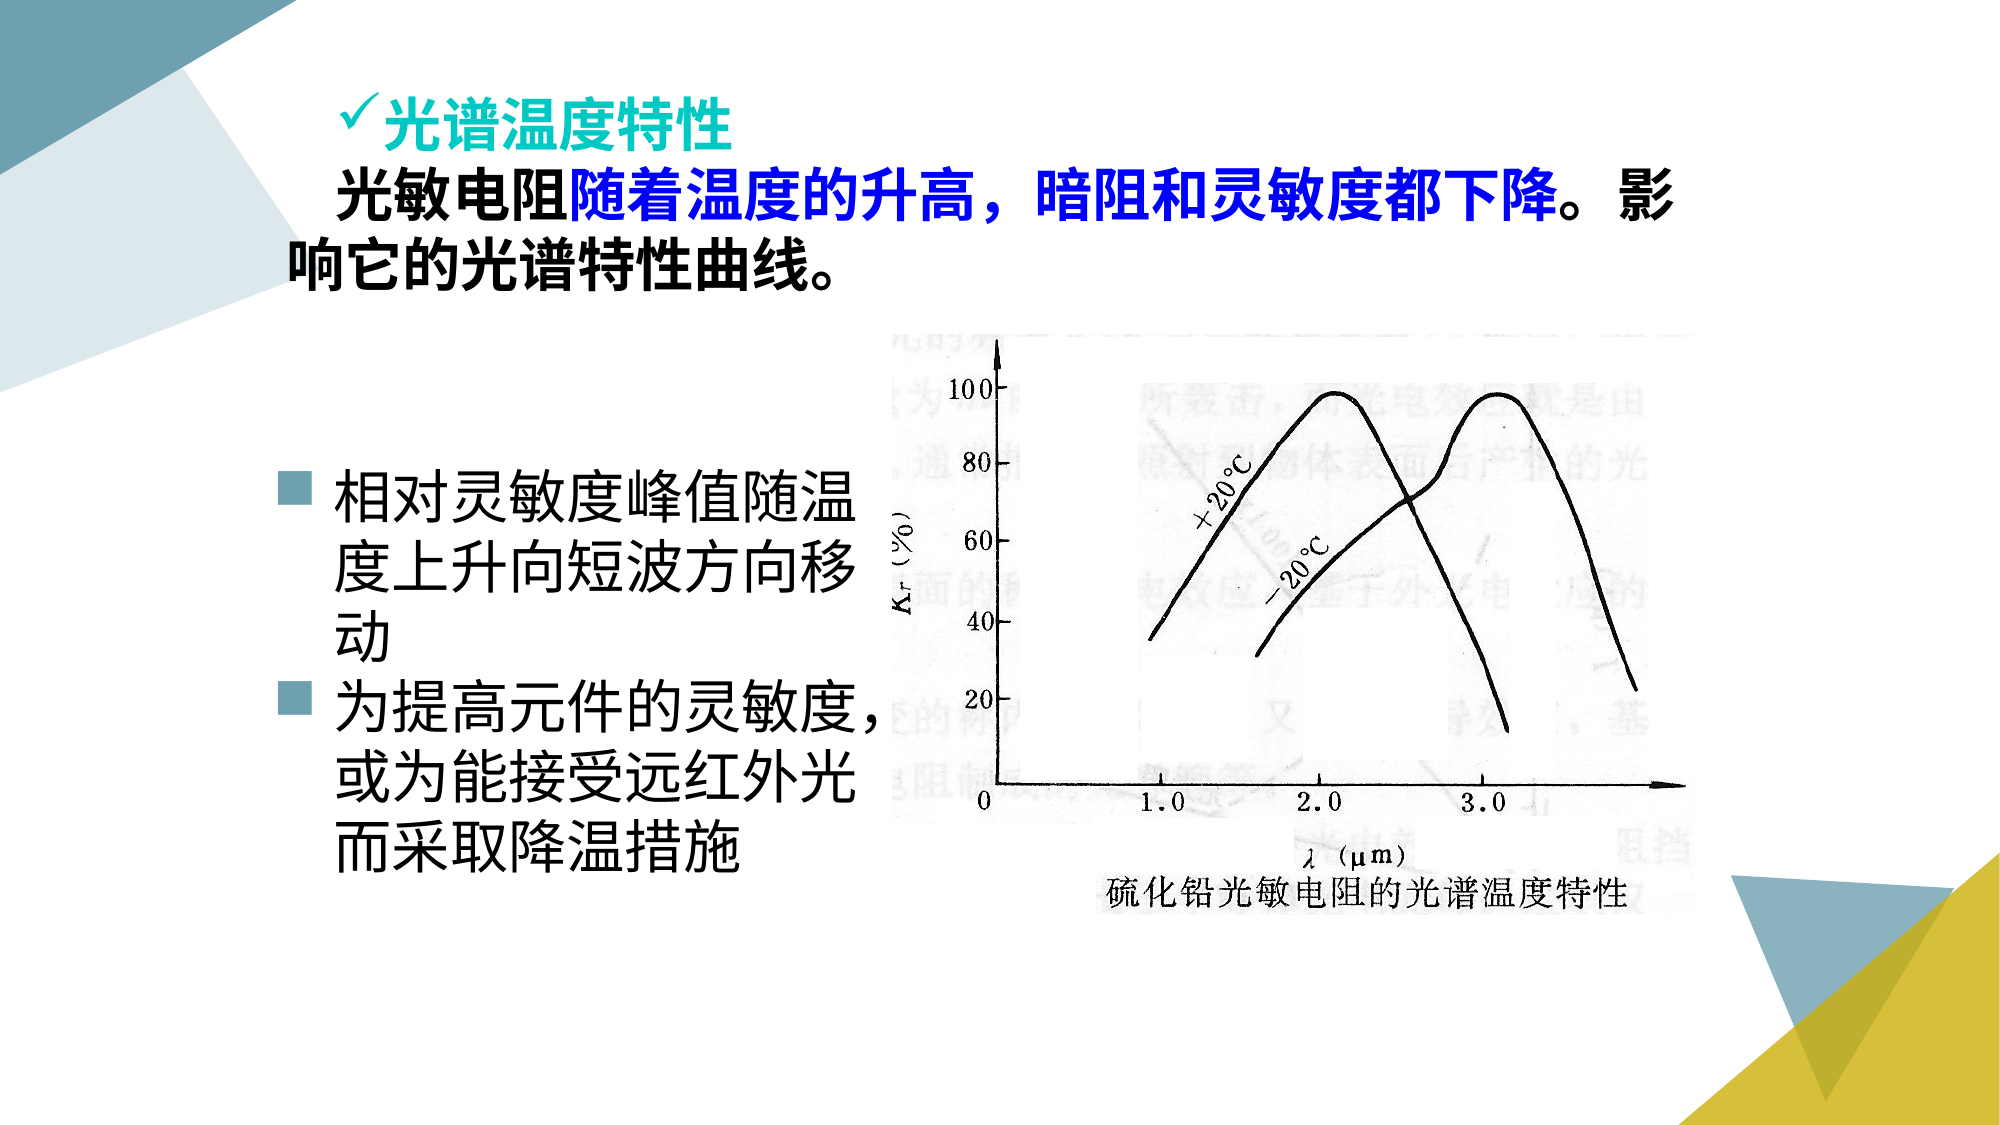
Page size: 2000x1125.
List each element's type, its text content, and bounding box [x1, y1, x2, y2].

text_box 光谱温度特性 光敏电阻随着温度的升高，暗阻和灵敏度都下降。影响它的光谱特性曲线。 [271, 81, 1695, 306]
picture [891, 334, 1695, 915]
text_box 相对灵敏度峰值随温度上升向短波方向移动 为提高元件的灵敏度，或为能接受远红外光而采取降温措施 [259, 453, 880, 888]
